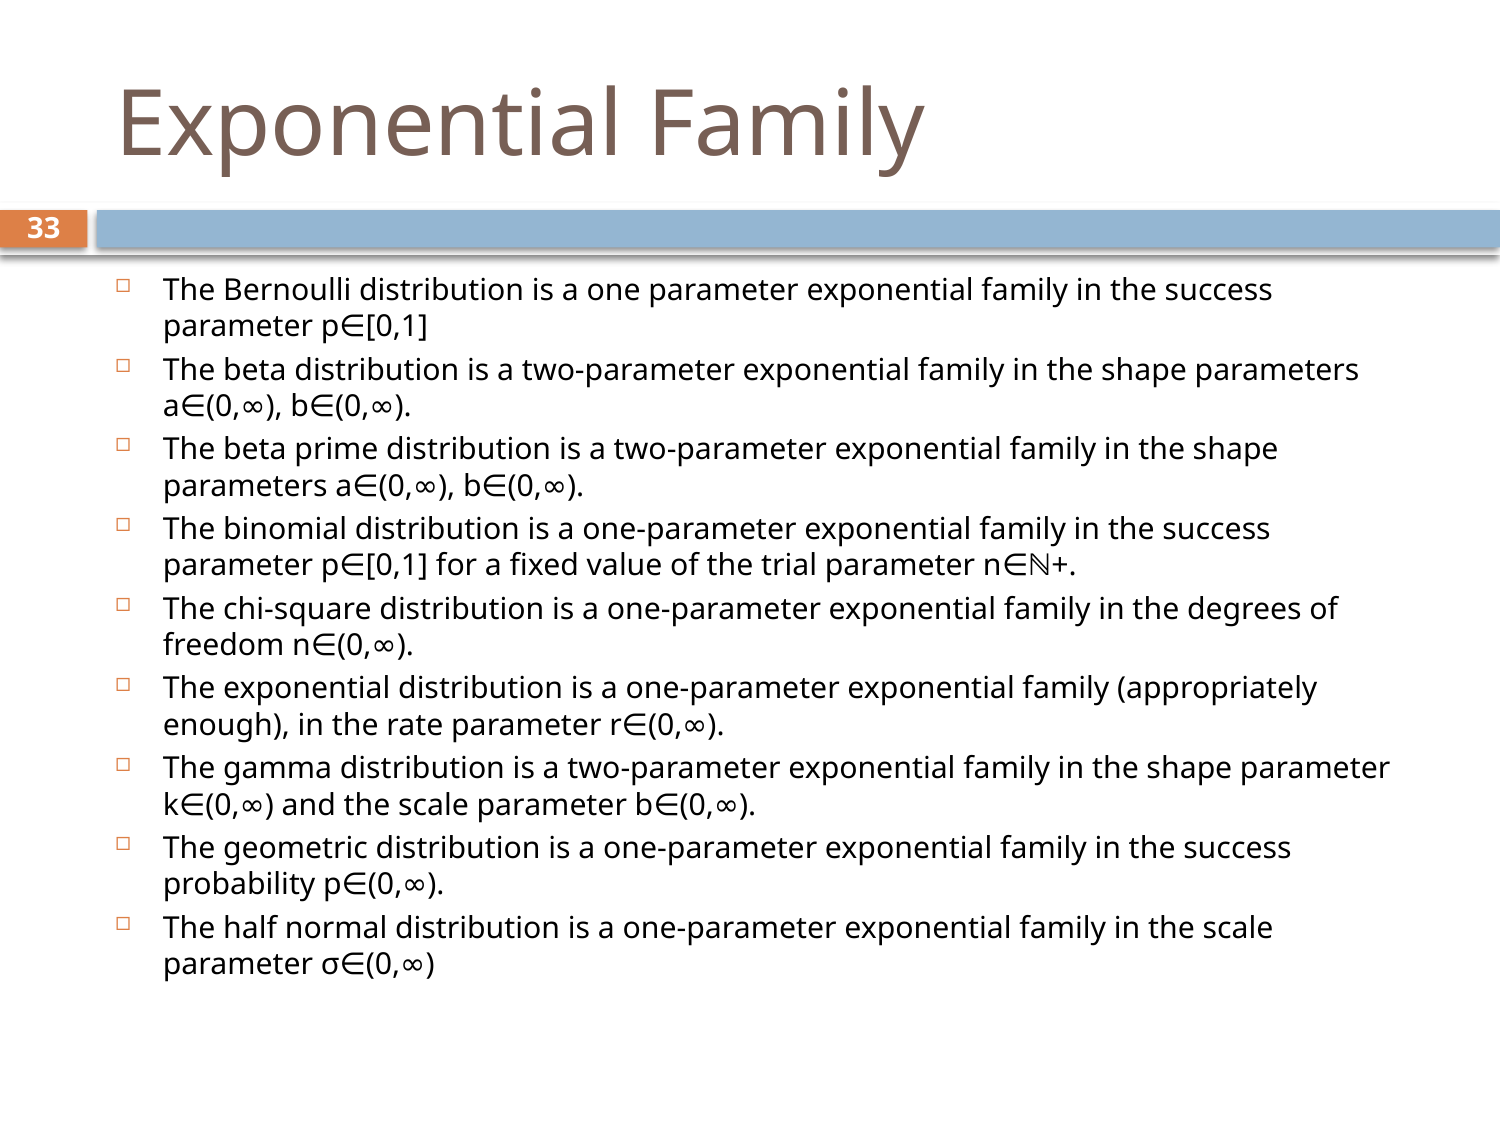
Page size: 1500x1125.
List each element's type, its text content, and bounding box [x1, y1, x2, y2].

slide_number 33 [0, 208, 88, 249]
list The Bernoulli distribution is a one parameter exponential family in the success parameter p∈[0,1] The beta distribution is a two-parameter exponential family in the shape parameters a∈(0,∞), b∈(0,∞). The beta prime distribution is a two-parameter exponential family in the shape parameters a∈(0,∞), b∈(0,∞). The binomial distribution is a one-parameter exponential family in the success parameter p∈[0,1] for a fixed value of the trial parameter n∈ℕ+. The chi-square distribution is a one-parameter exponential family in the degrees of freedom n∈(0,∞). The exponential distribution is a one-parameter exponential family (appropriately enough), in the rate parameter r∈(0,∞). The gamma distribution is a two-parameter exponential family in the shape parameter k∈(0,∞) and the scale parameter b∈(0,∞). The geometric distribution is a one-parameter exponential family in the success probability p∈(0,∞). The half normal distribution is a one-parameter exponential family in the scale parameter σ∈(0,∞) [100, 262, 1438, 1000]
title Exponential Family [100, 37, 1438, 200]
